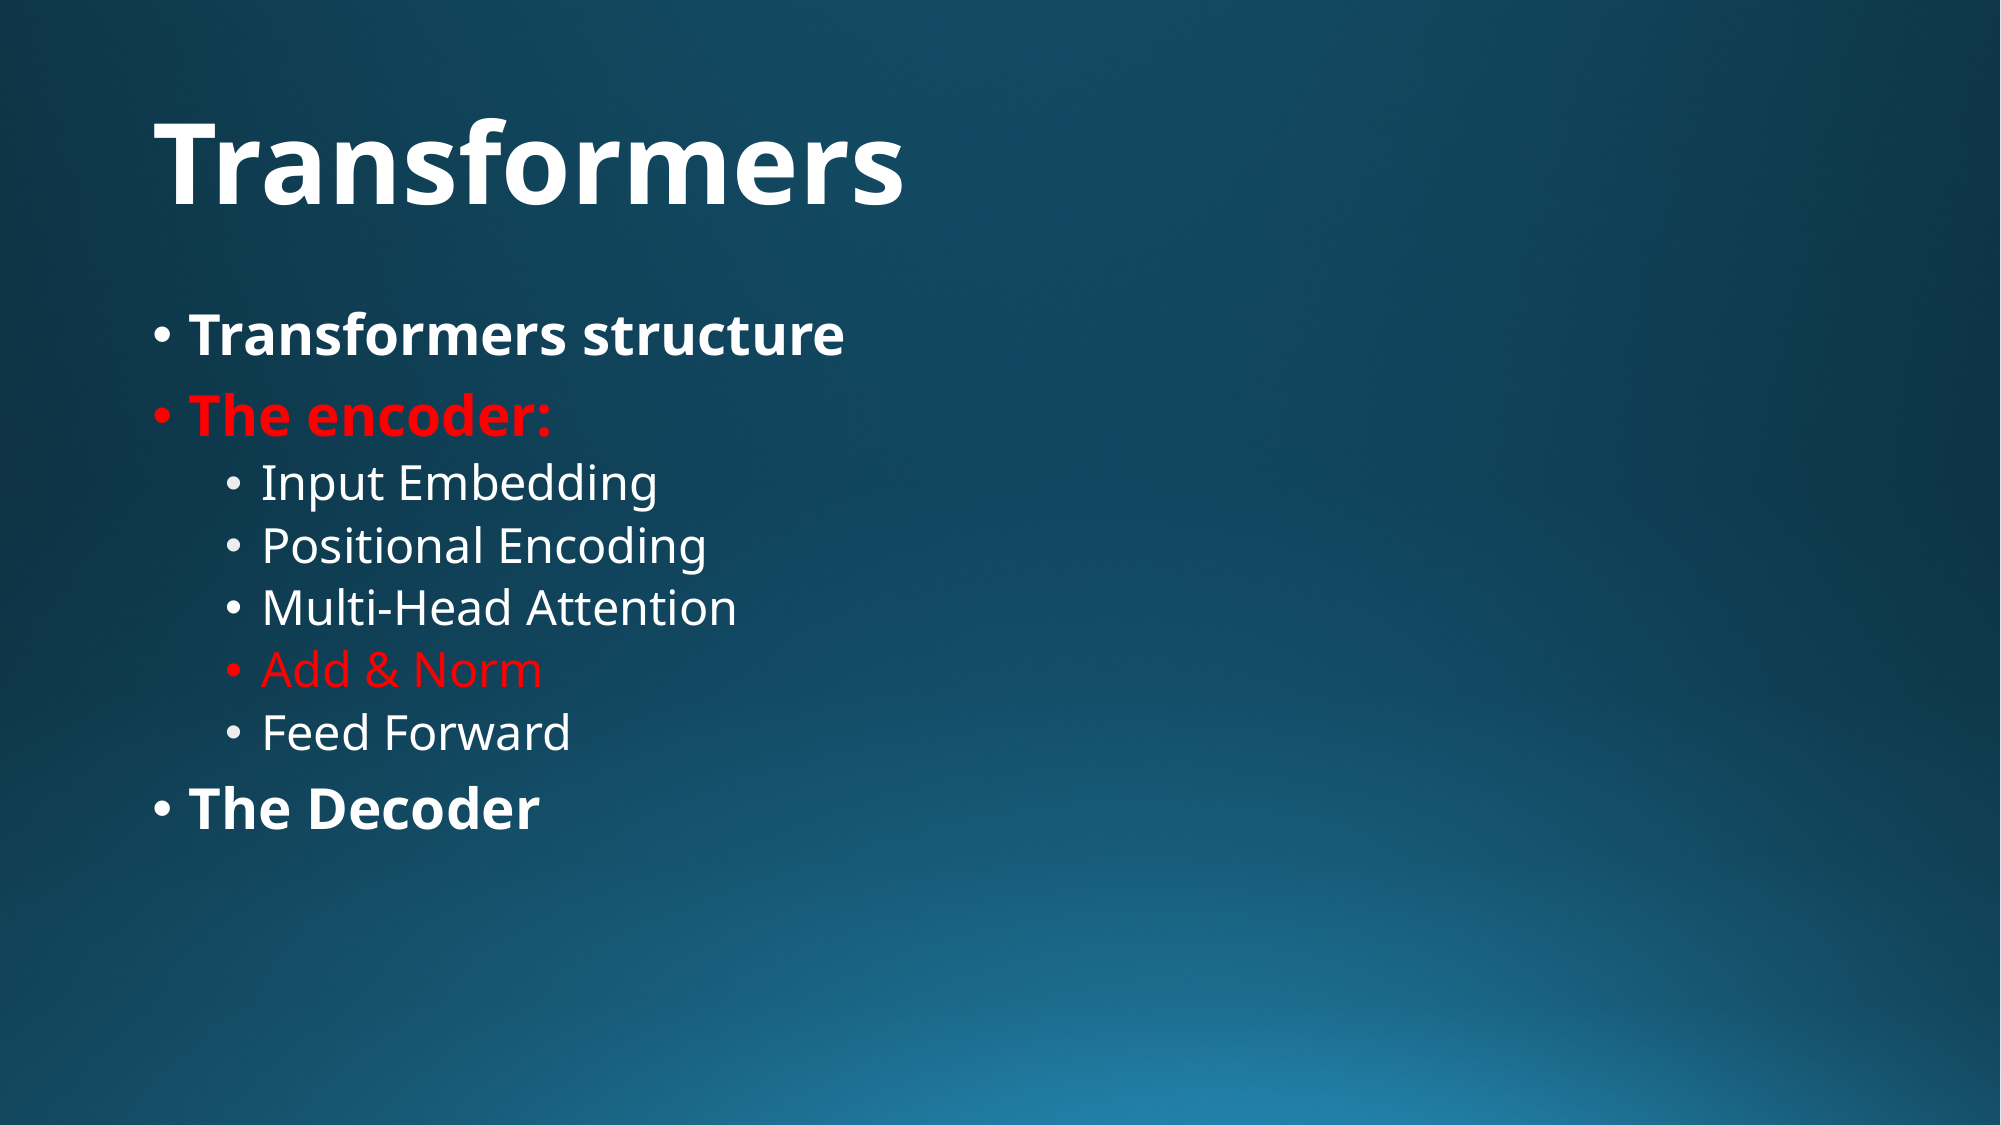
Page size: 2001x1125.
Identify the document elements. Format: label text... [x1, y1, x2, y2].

picture [0, 0, 2001, 1125]
list Transformers structure The encoder: Input Embedding Positional Encoding Multi-Head Attention Add & Norm Feed Forward The Decoder [137, 299, 1863, 854]
title Transformers [137, 59, 1863, 278]
